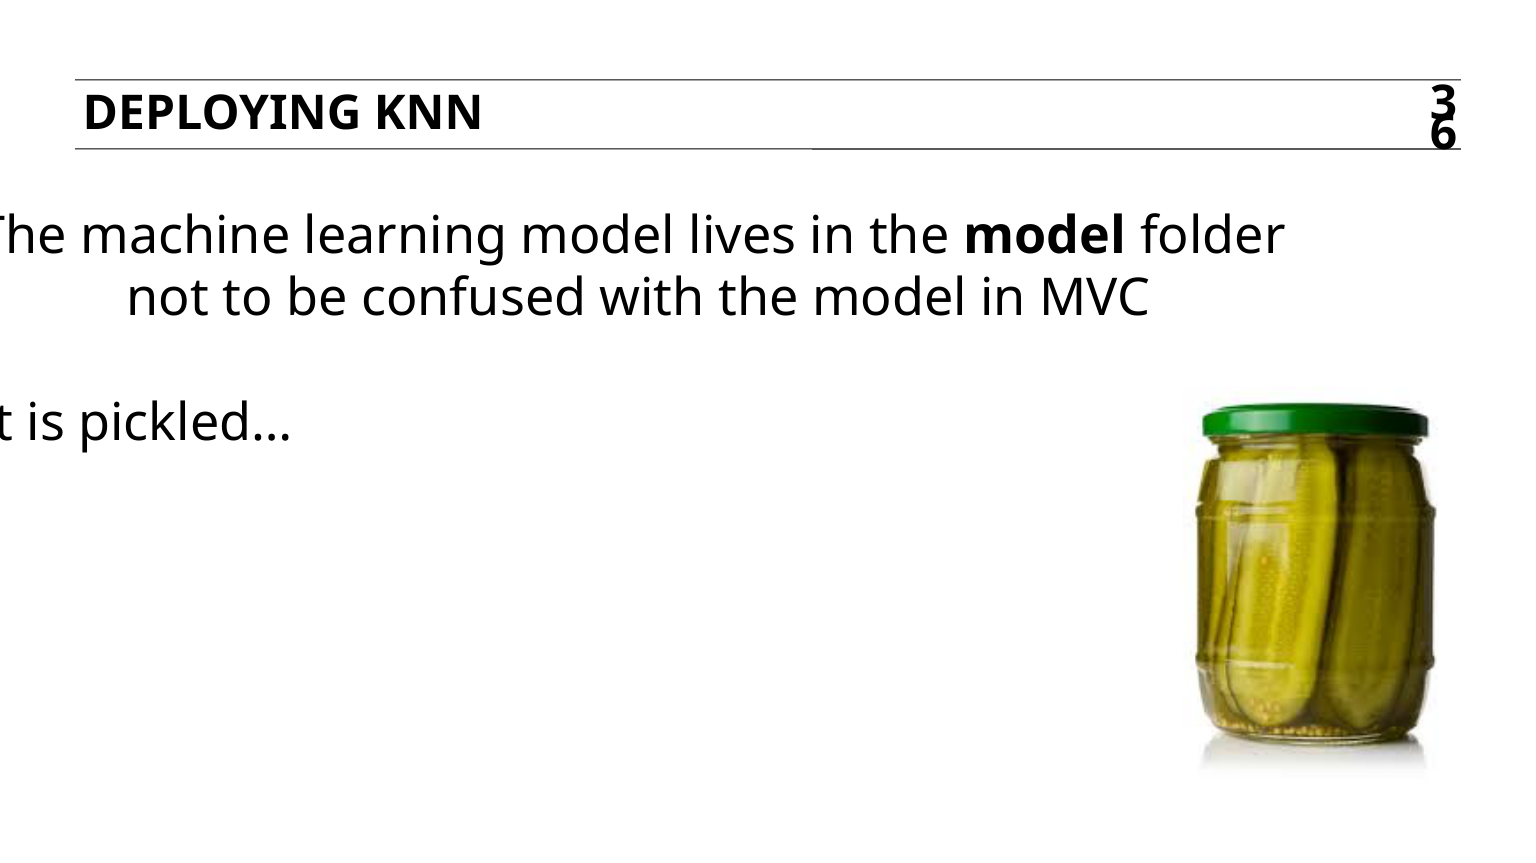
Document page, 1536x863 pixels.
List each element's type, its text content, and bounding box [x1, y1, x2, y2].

slide_number 36 [1419, 86, 1461, 138]
text_box The machine learning model lives in the model folder not to be confused with the model in MVC It is pickled… [0, 193, 1301, 459]
list Deploying knn [67, 81, 1118, 132]
picture [1155, 330, 1479, 817]
